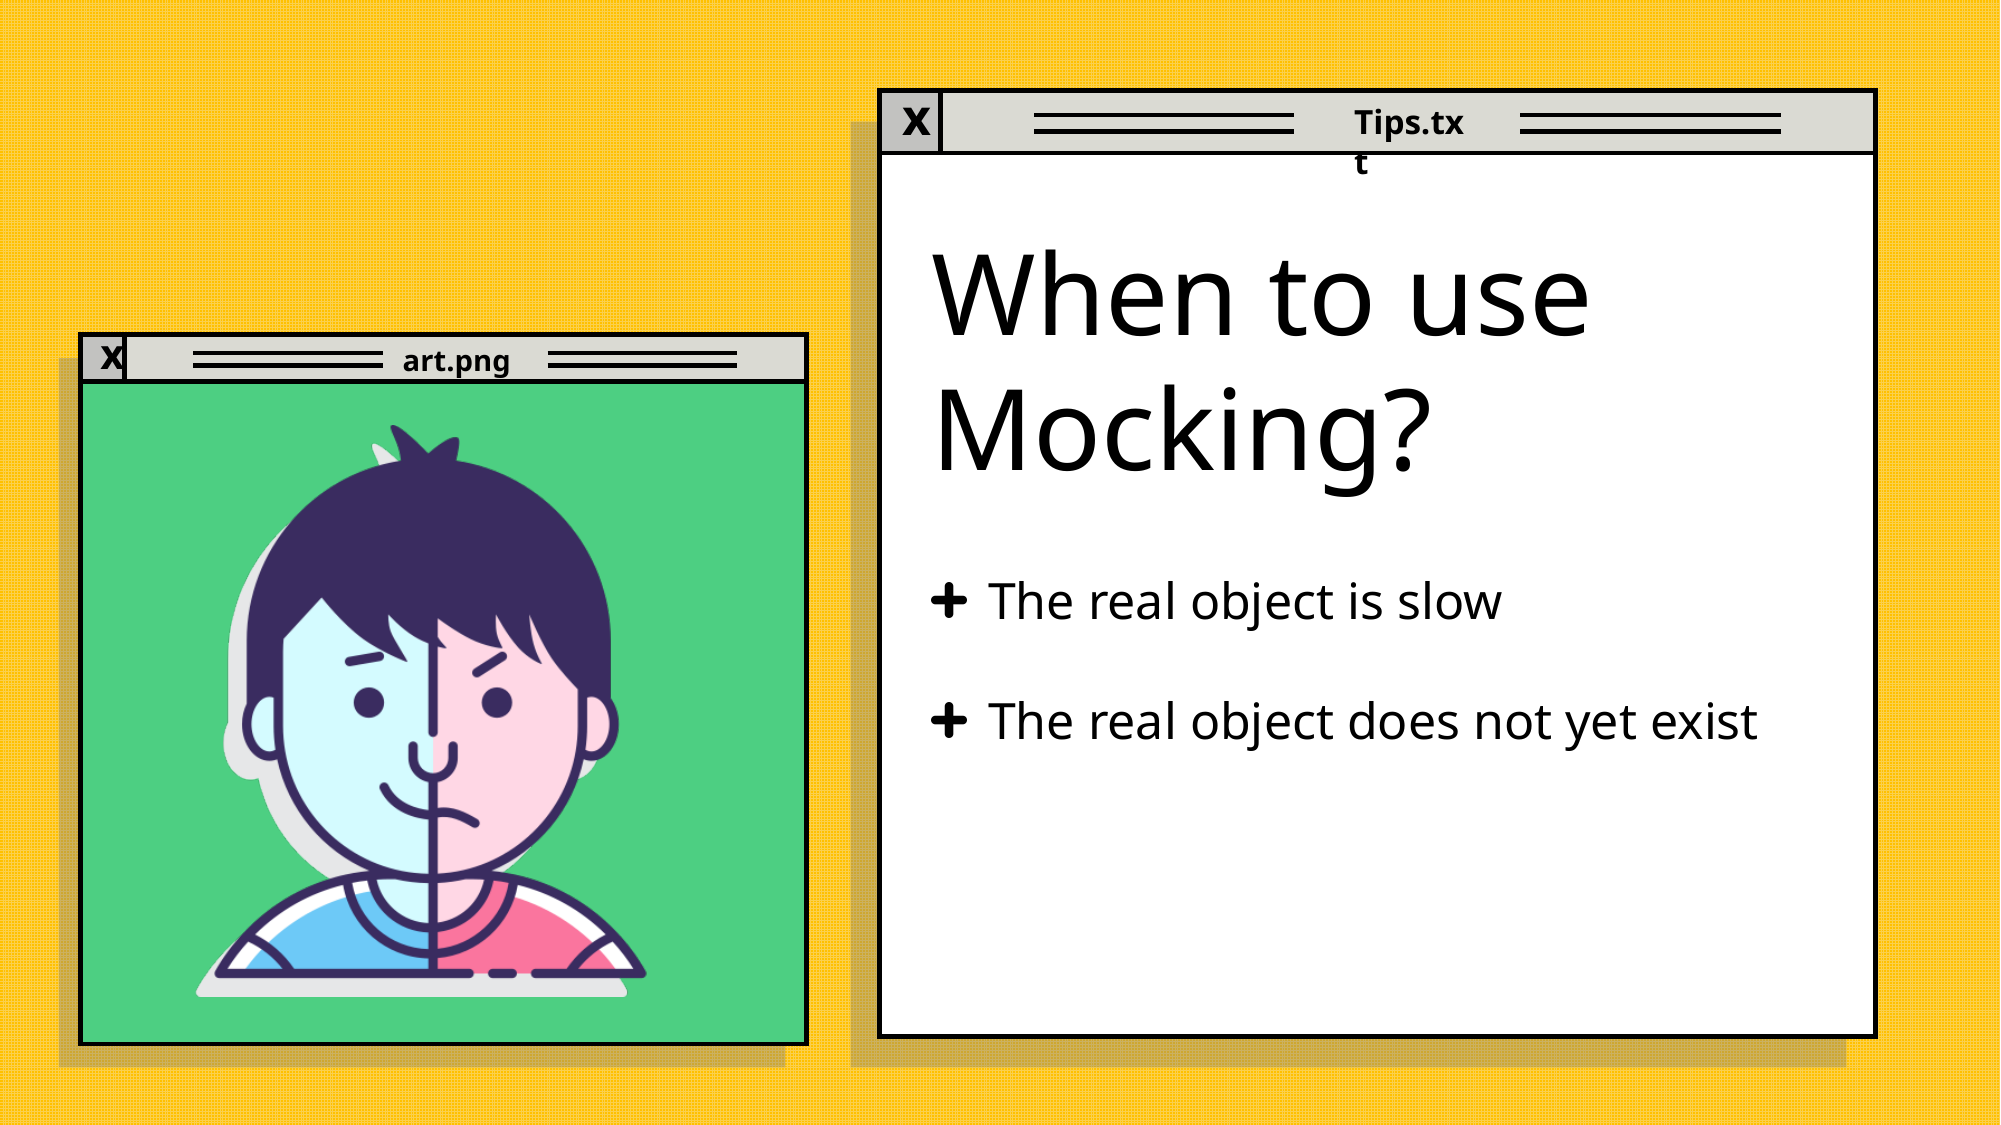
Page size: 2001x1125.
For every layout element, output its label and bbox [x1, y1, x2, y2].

text_box [58, 320, 807, 1068]
text_box [850, 77, 1876, 1068]
picture [136, 425, 708, 997]
